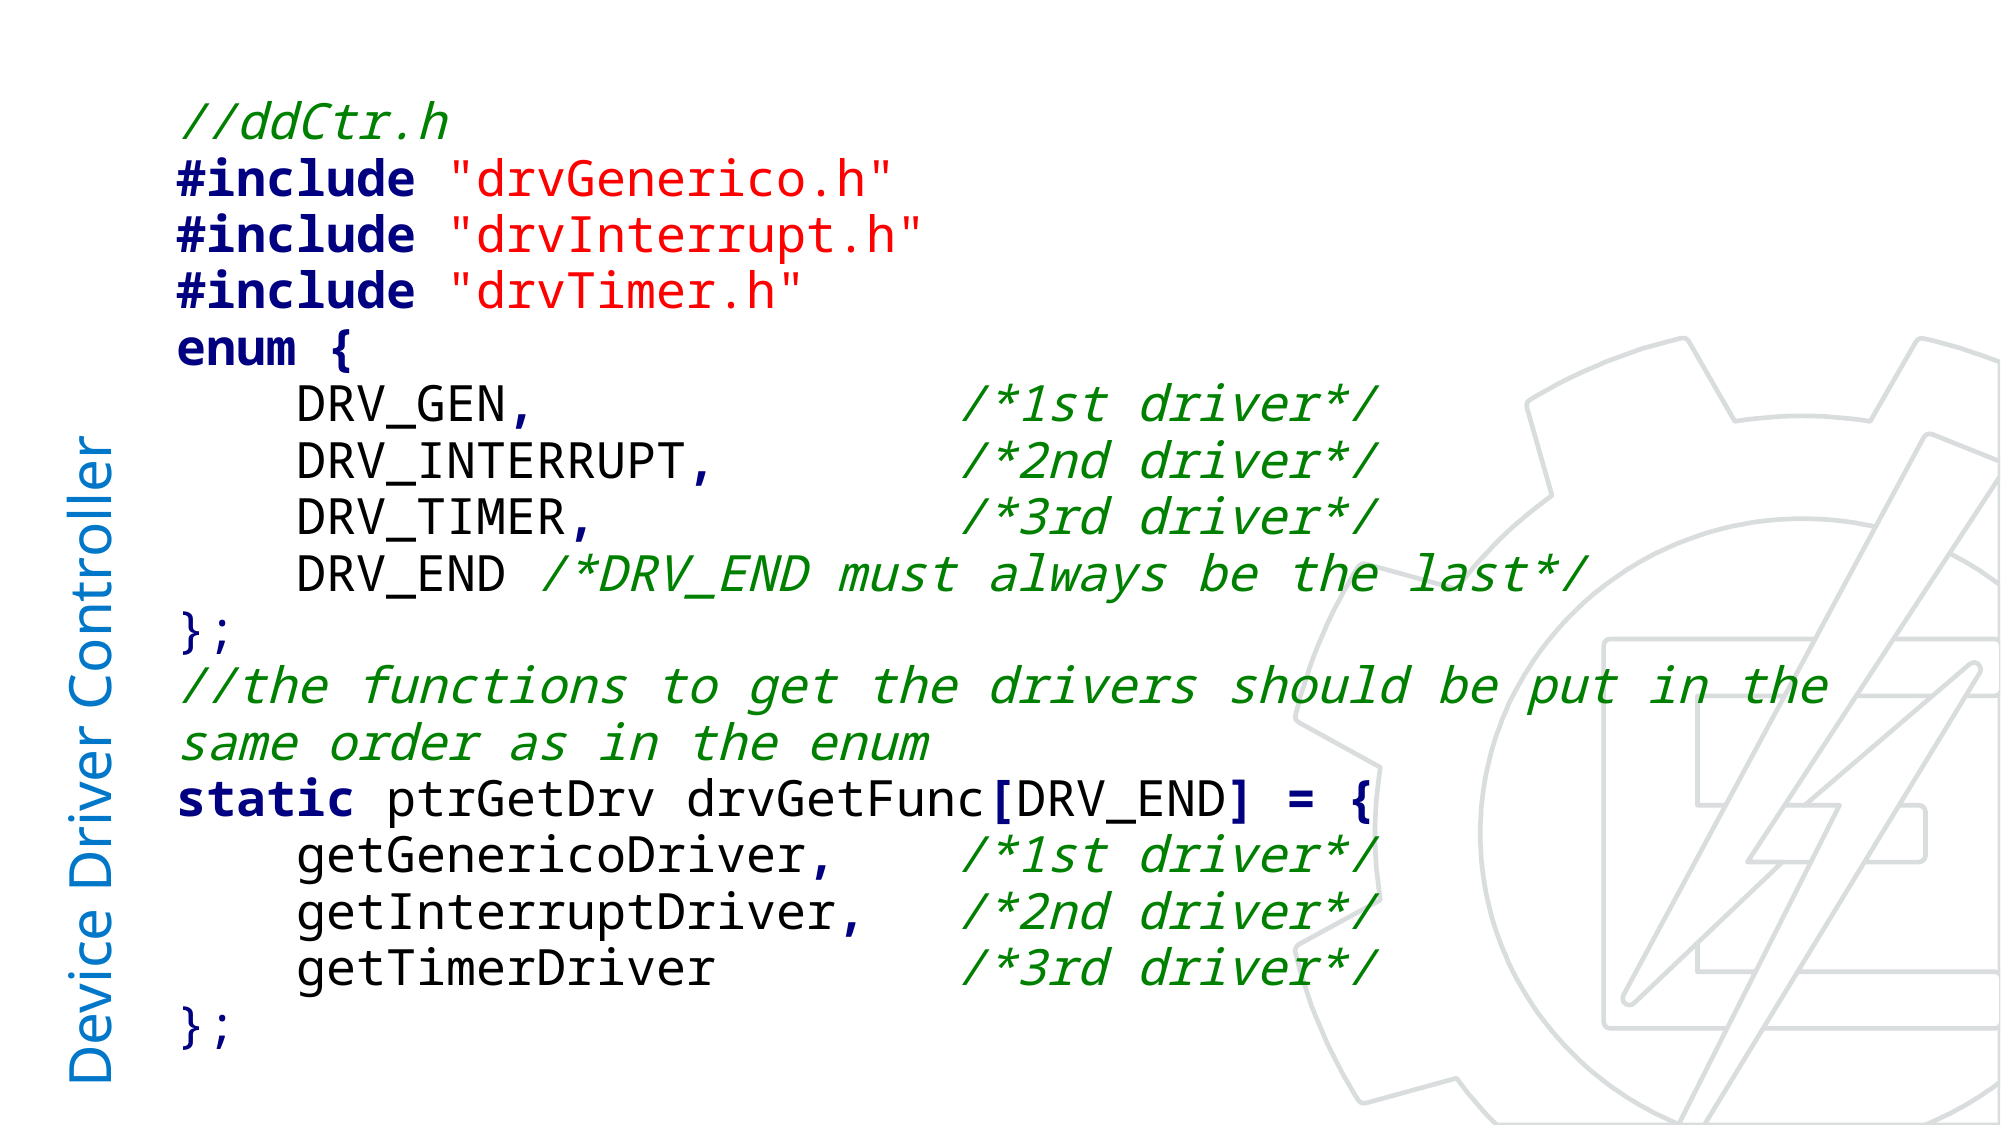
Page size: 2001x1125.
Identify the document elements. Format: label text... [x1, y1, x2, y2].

list //ddCtr.h #include "drvGenerico.h" #include "drvInterrupt.h" #include "drvTimer.h" enum { DRV_GEN, /*1st driver*/ DRV_INTERRUPT, /*2nd driver*/ DRV_TIMER, /*3rd driver*/ DRV_END /*DRV_END must always be the last*/ }; //the functions to get the drivers should be put in the same order as in the enum static ptrGetDrv drvGetFunc[DRV_END] = { getGenericoDriver, /*1st driver*/ getInterruptDriver, /*2nd driver*/ getTimerDriver /*3rd driver*/ }; [161, 42, 1863, 1103]
title Device Driver Controller [36, 42, 150, 1103]
